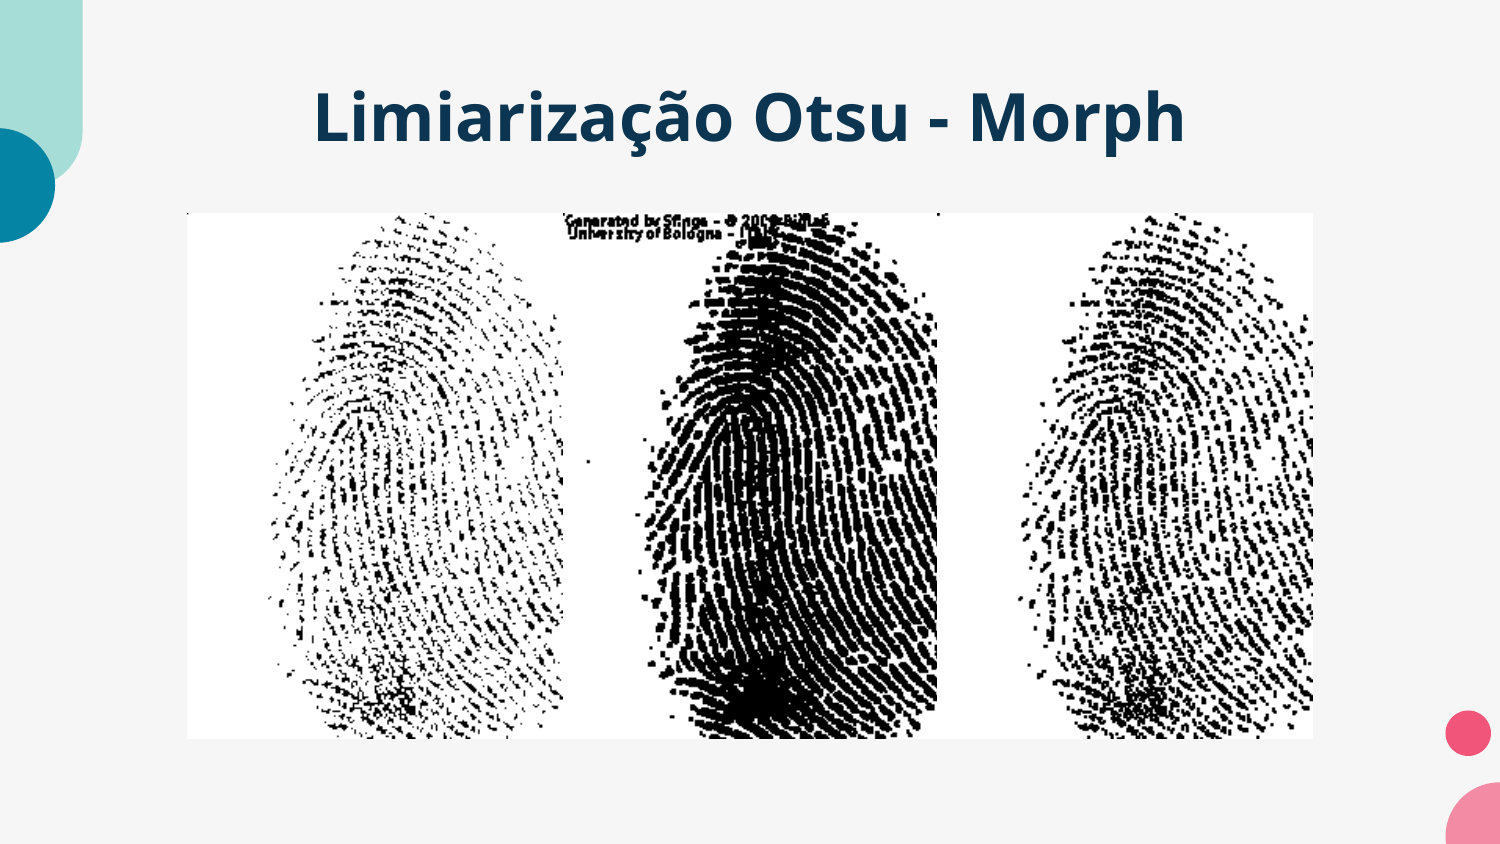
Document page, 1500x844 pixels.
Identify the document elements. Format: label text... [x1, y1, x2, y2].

picture [187, 213, 1313, 739]
title Limiarização Otsu - Morph [118, 60, 1382, 155]
